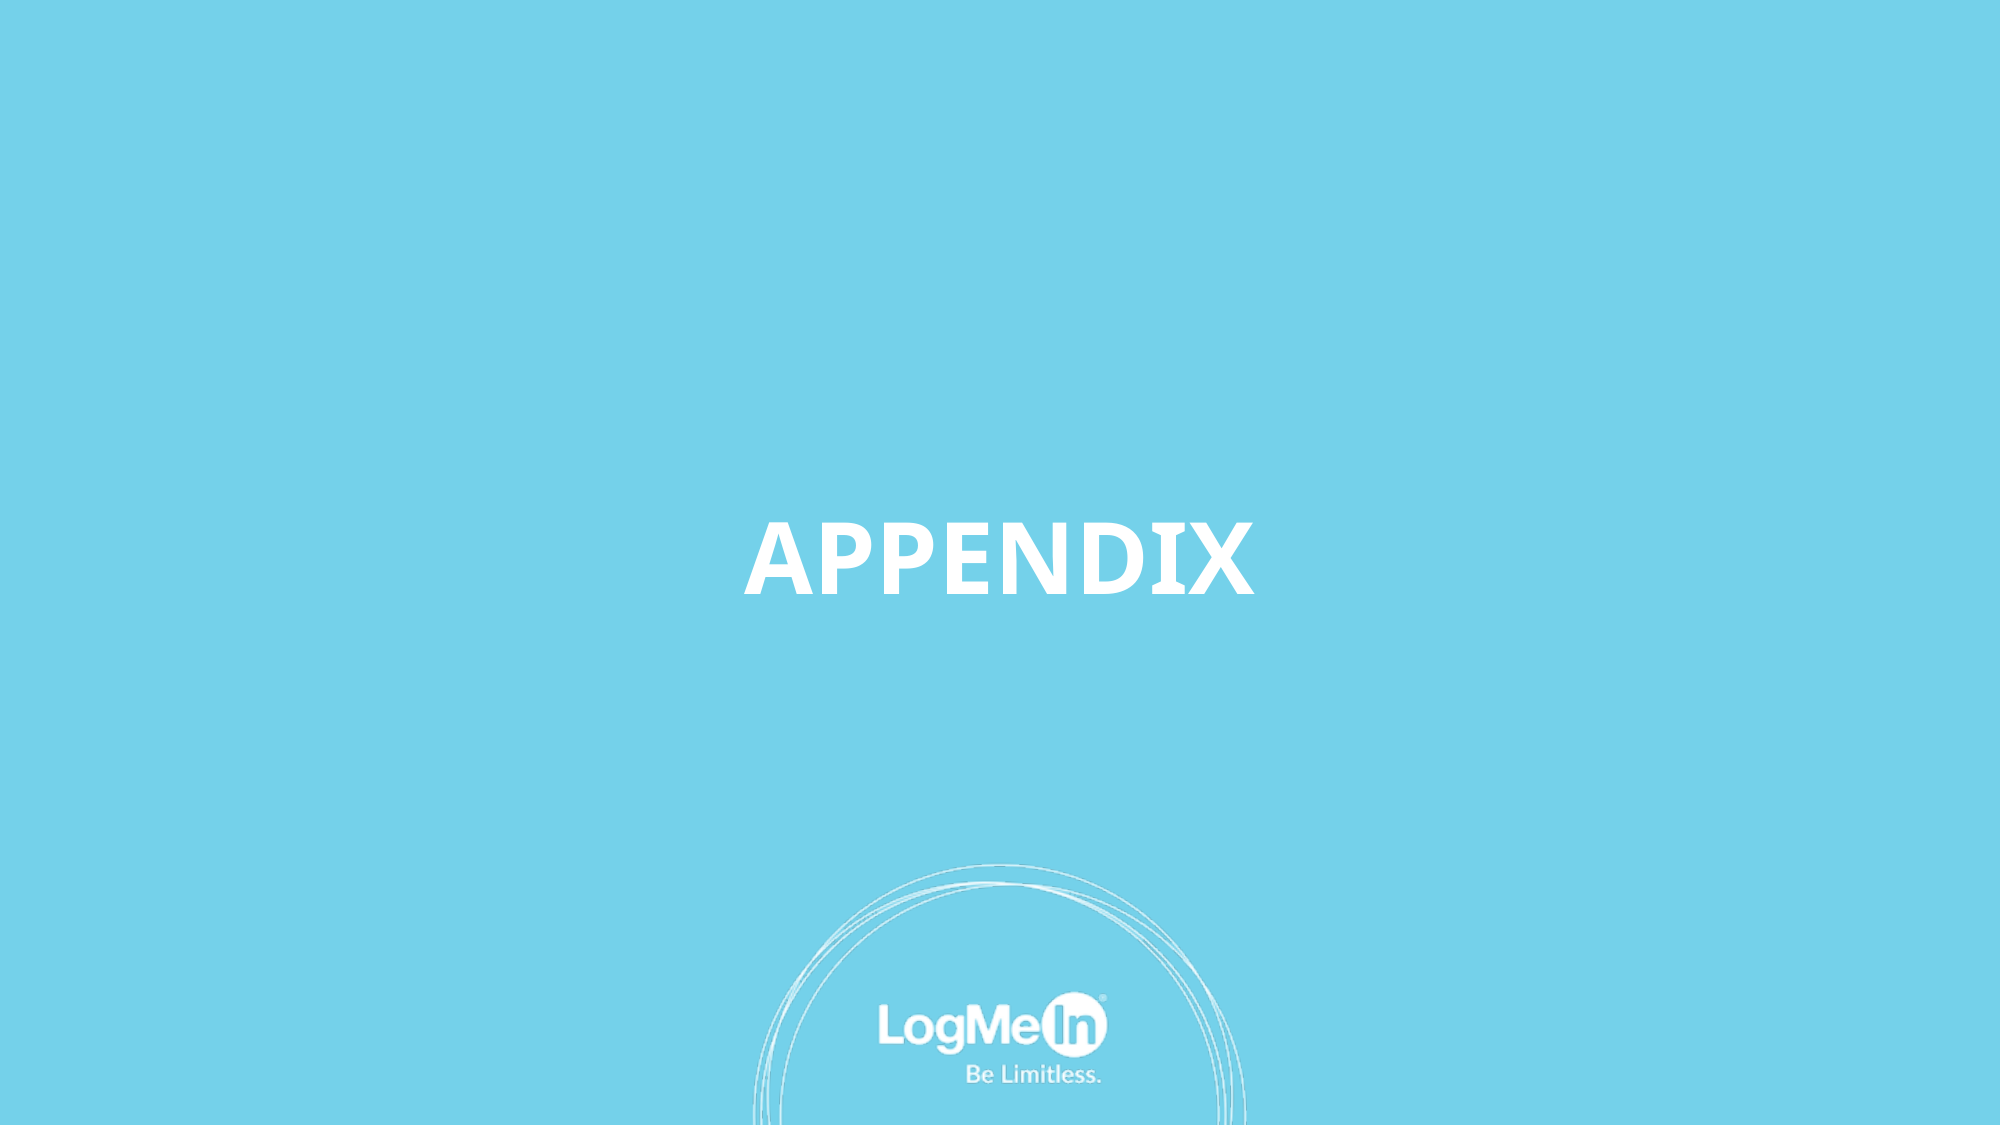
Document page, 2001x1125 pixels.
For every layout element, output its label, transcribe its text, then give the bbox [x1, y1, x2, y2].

title APPENDIX [99, 304, 1900, 821]
picture [744, 854, 1256, 1125]
